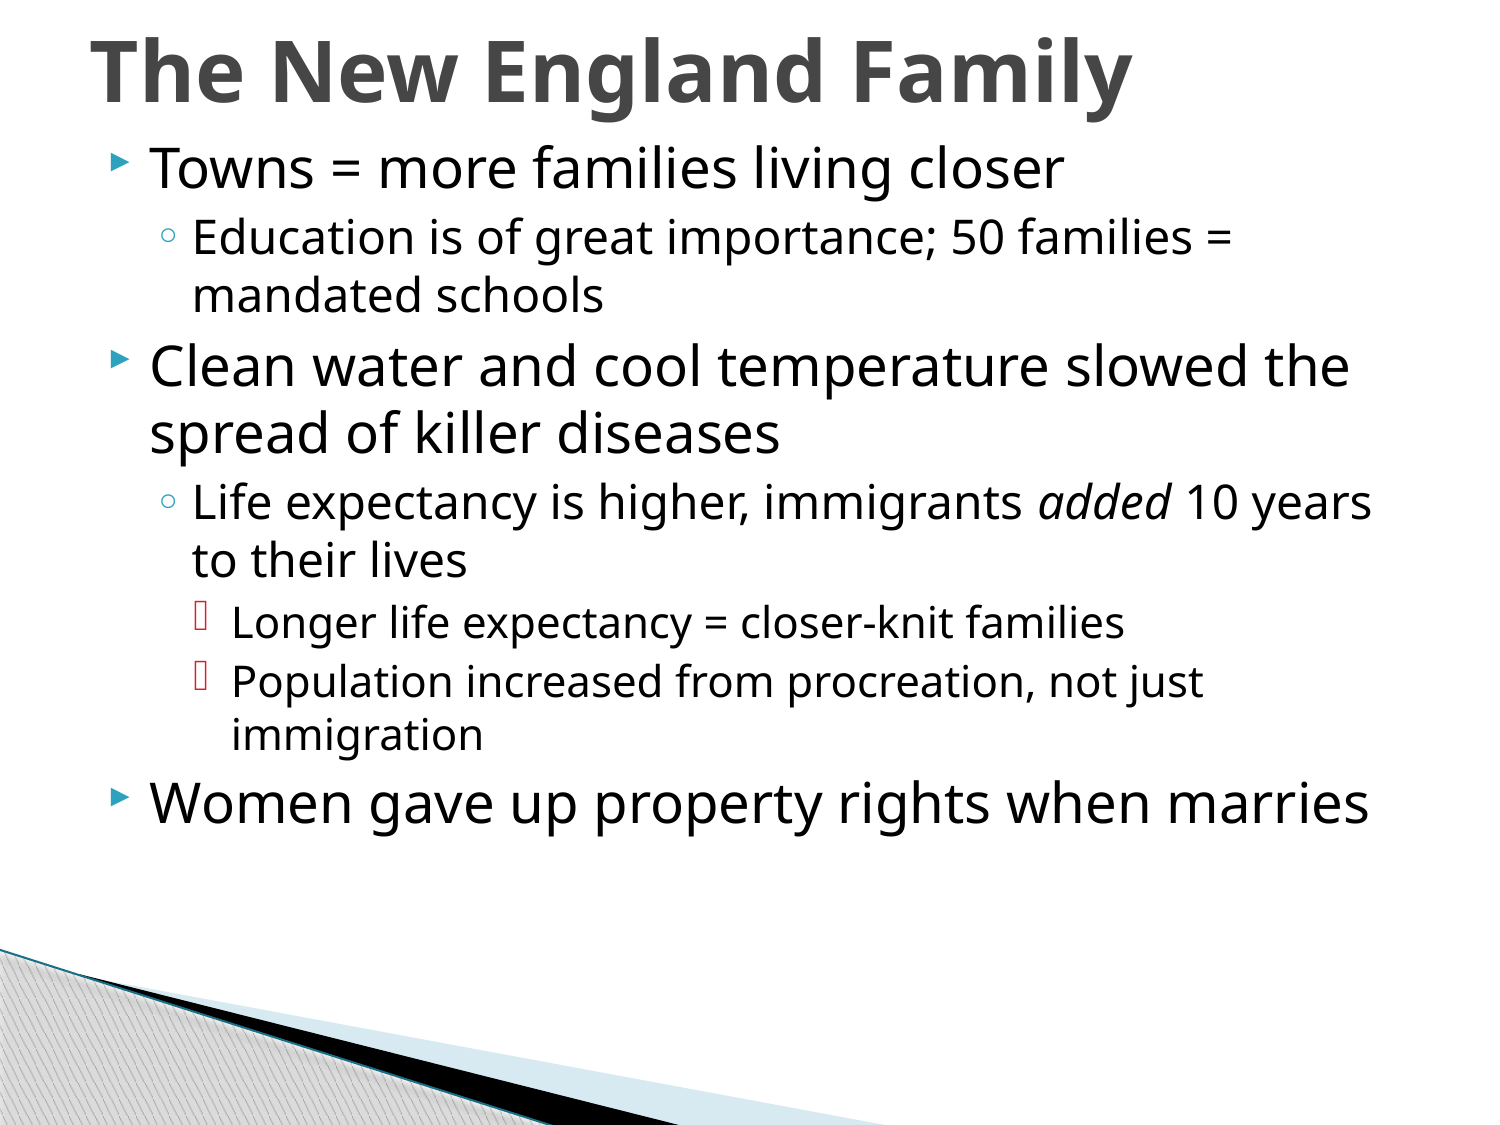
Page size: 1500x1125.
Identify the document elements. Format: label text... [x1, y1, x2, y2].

title The New England Family [75, 0, 1425, 138]
list Towns = more families living closer Education is of great importance; 50 families = mandated schools Clean water and cool temperature slowed the spread of killer diseases Life expectancy is higher, immigrants added 10 years to their lives Longer life expectancy = closer-knit families Population increased from procreation, not just immigration Women gave up property rights when marries [75, 138, 1425, 1063]
